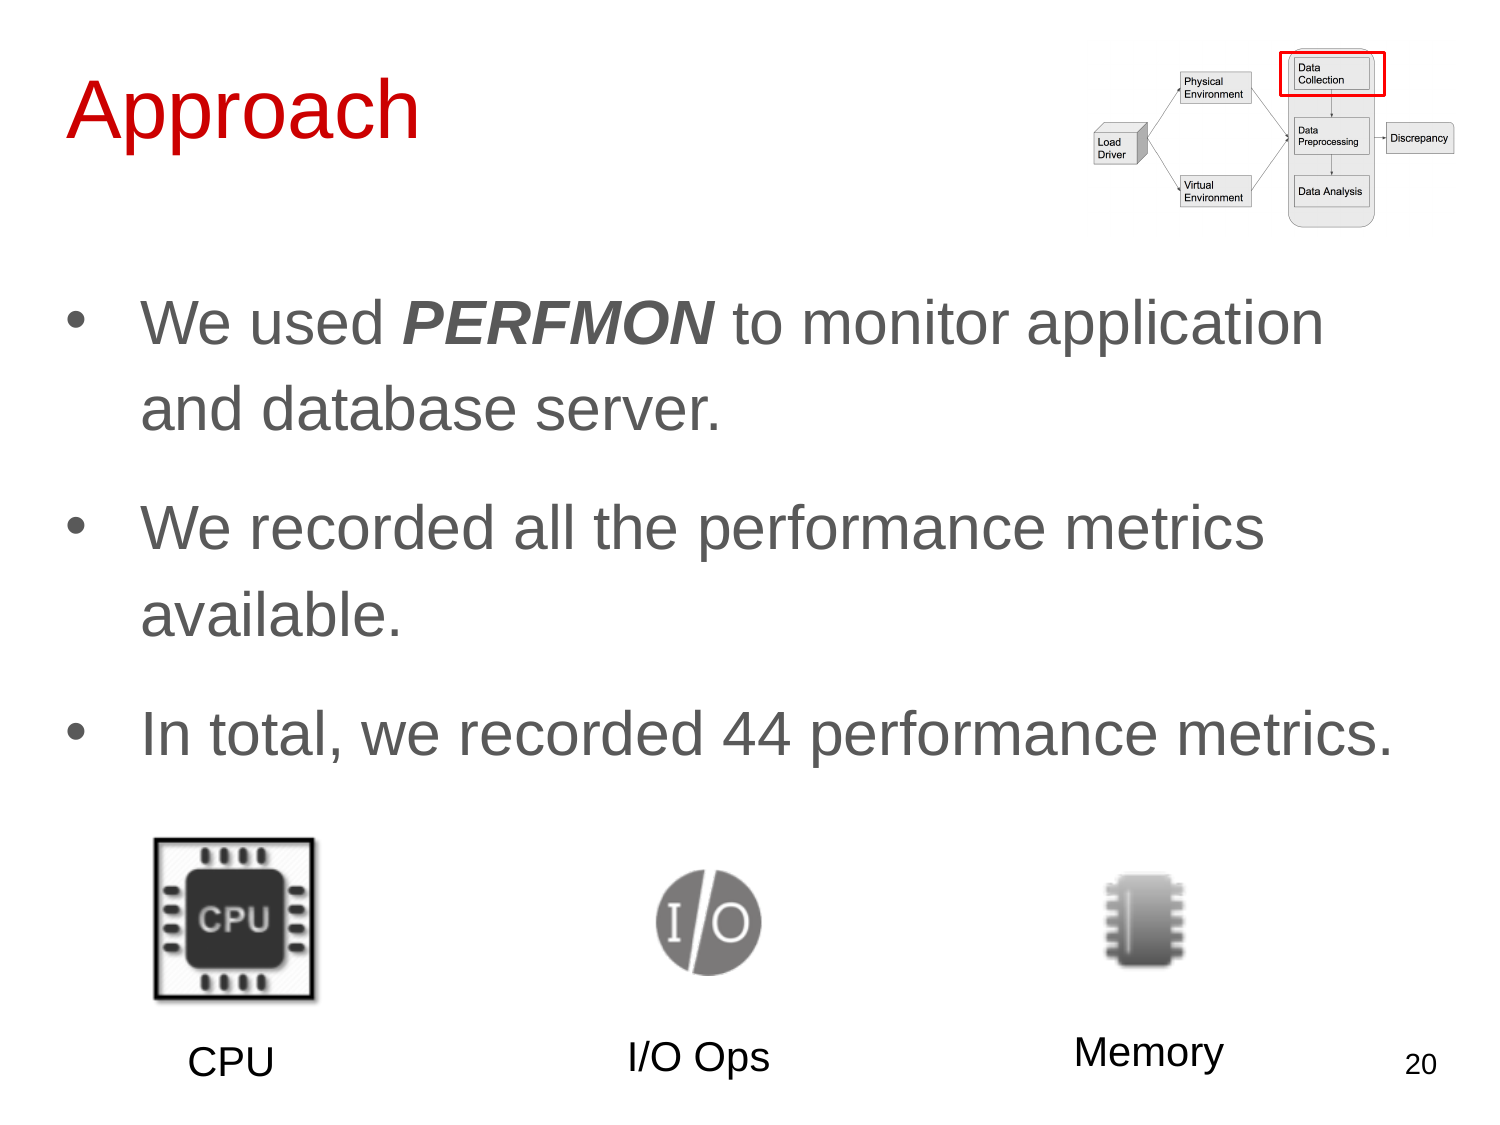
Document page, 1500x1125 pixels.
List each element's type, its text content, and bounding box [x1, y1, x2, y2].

list We used PERFMON to monitor application and database server. We recorded all the performance metrics available. In total, we recorded 44 performance metrics. [43, 147, 1442, 596]
text_box CPU [172, 1019, 303, 1081]
slide_number 20 [1389, 1019, 1480, 1106]
picture [149, 835, 326, 1010]
picture [1087, 40, 1456, 238]
text_box Memory [1058, 1009, 1267, 1091]
title Approach [51, 40, 1085, 147]
picture [655, 869, 763, 976]
text_box I/O Ops [611, 1014, 806, 1086]
picture [1092, 870, 1201, 975]
text_box [150, 596, 1355, 964]
